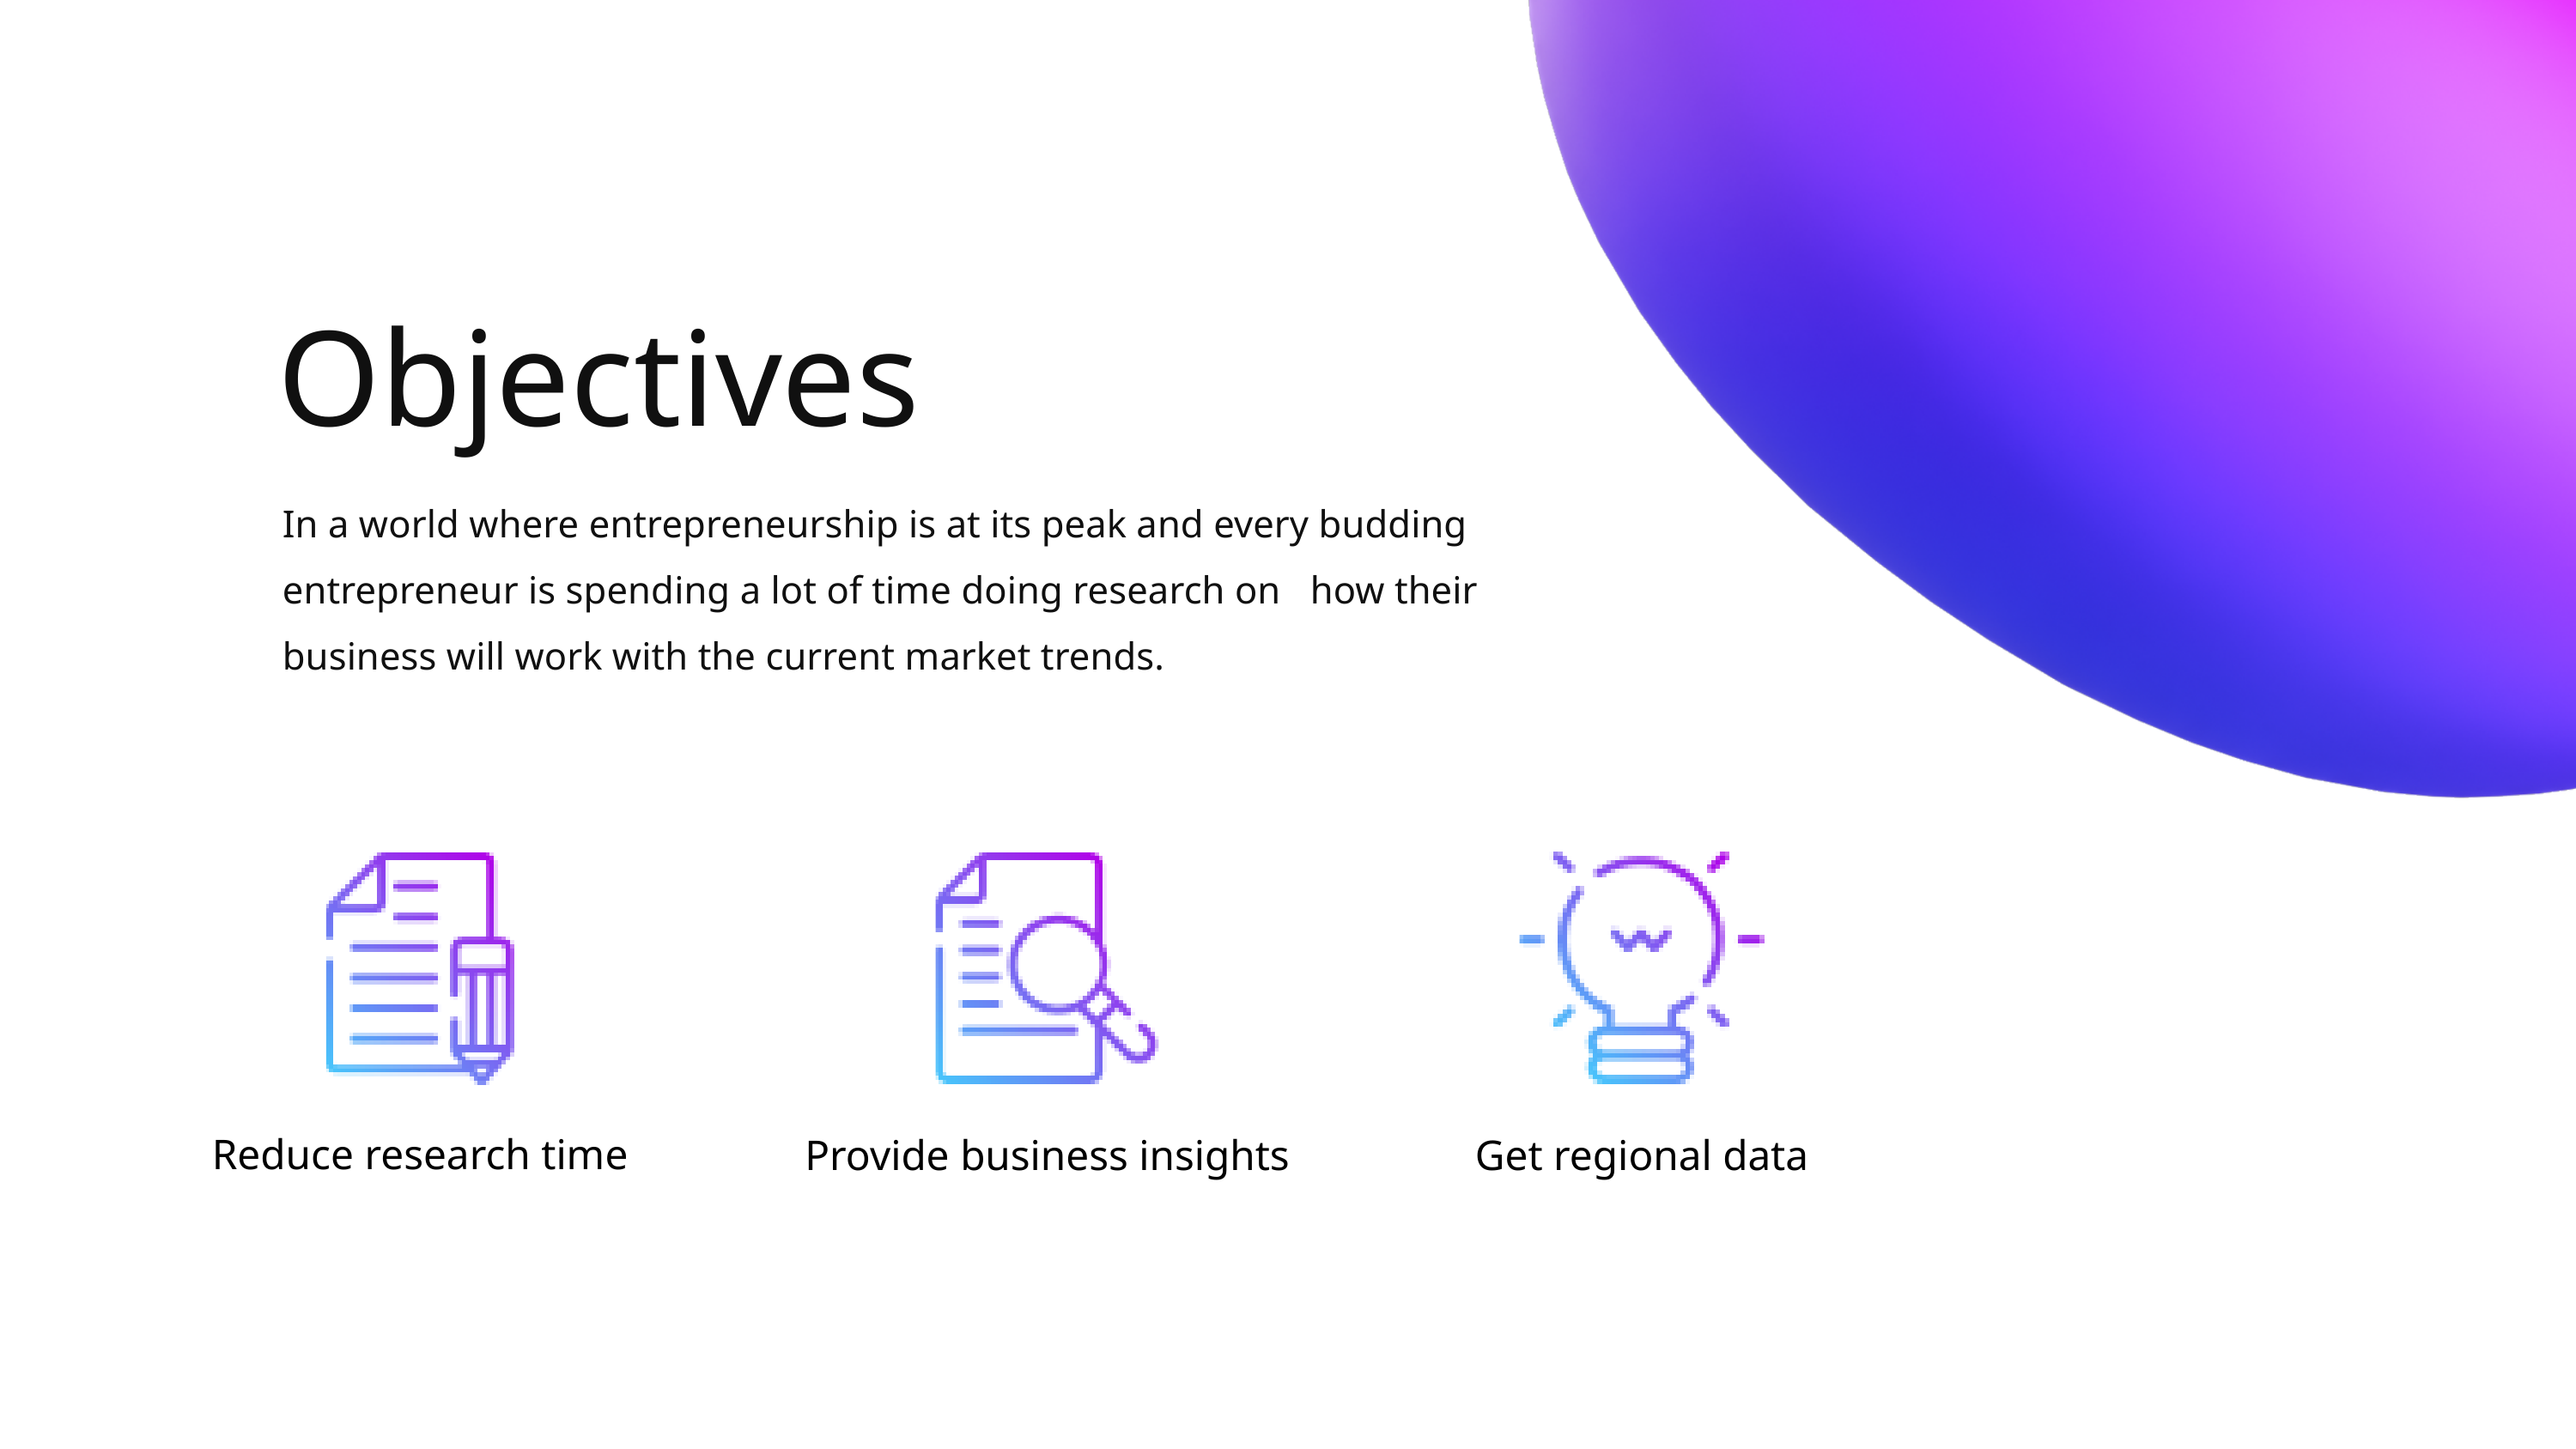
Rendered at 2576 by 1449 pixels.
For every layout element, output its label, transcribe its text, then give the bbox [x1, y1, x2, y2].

text_box [1519, 0, 2576, 808]
text_box [935, 852, 1159, 1084]
text_box Get regional data [1422, 1121, 1862, 1179]
text_box [325, 852, 515, 1085]
text_box Provide business insights [744, 1121, 1351, 1179]
text_box In a world where entrepreneurship is at its peak and every budding entrepreneur is spending a lot of time doing research on how their business will work with the current market trends. [282, 478, 1520, 678]
text_box [1519, 852, 1765, 1084]
text_box Reduce research time [144, 1120, 696, 1179]
text_box Objectives [278, 294, 1479, 453]
